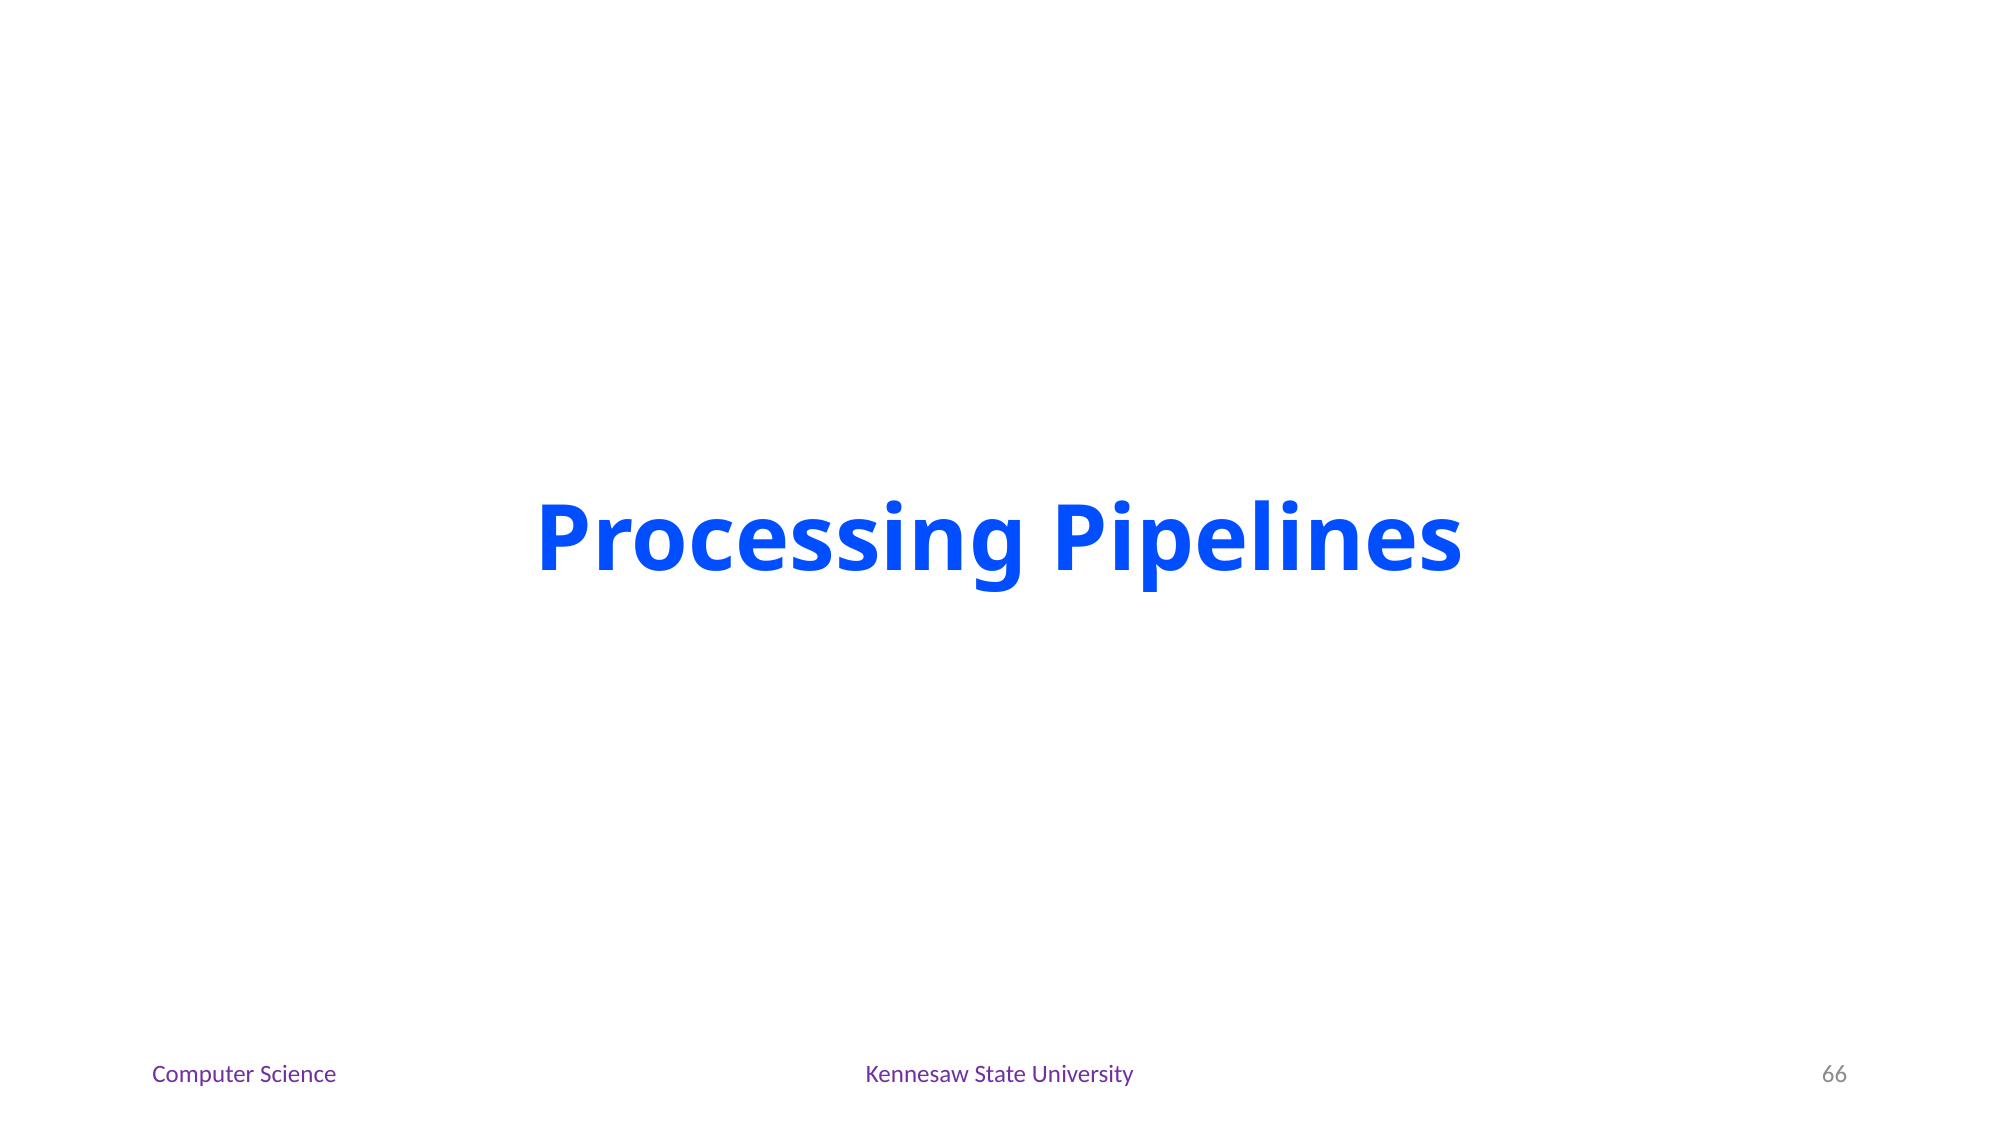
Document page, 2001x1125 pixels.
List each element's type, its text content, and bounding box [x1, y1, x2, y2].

title Processing Pipelines [137, 431, 1863, 650]
slide_number 66 [1412, 1042, 1863, 1103]
footer Kennesaw State University [662, 1042, 1338, 1103]
slide_number Computer Science [137, 1042, 588, 1103]
